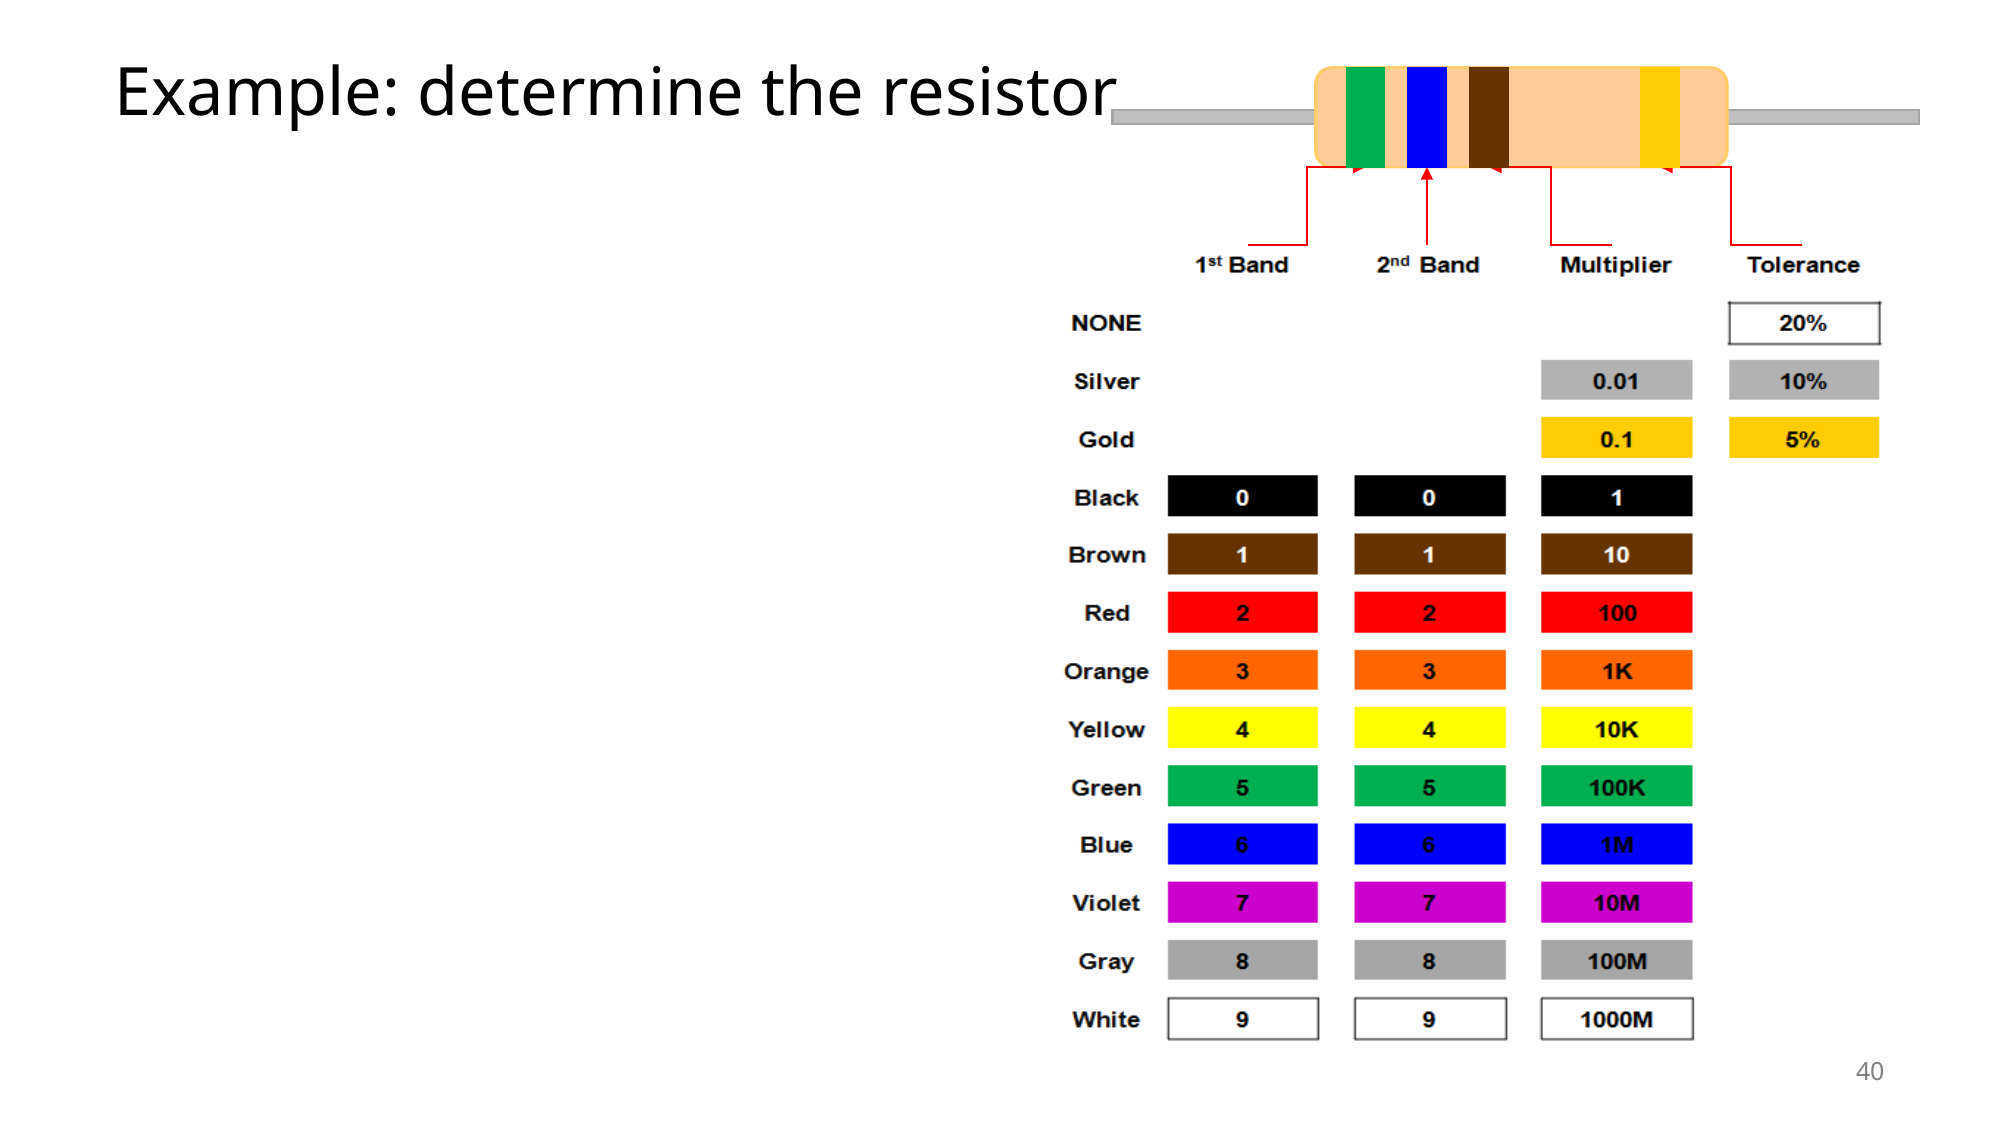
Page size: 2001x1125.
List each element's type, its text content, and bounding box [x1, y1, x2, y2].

title Example: determine the resistor [99, 37, 1900, 150]
slide_number 40 [1749, 1058, 1900, 1103]
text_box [1058, 67, 1919, 1058]
